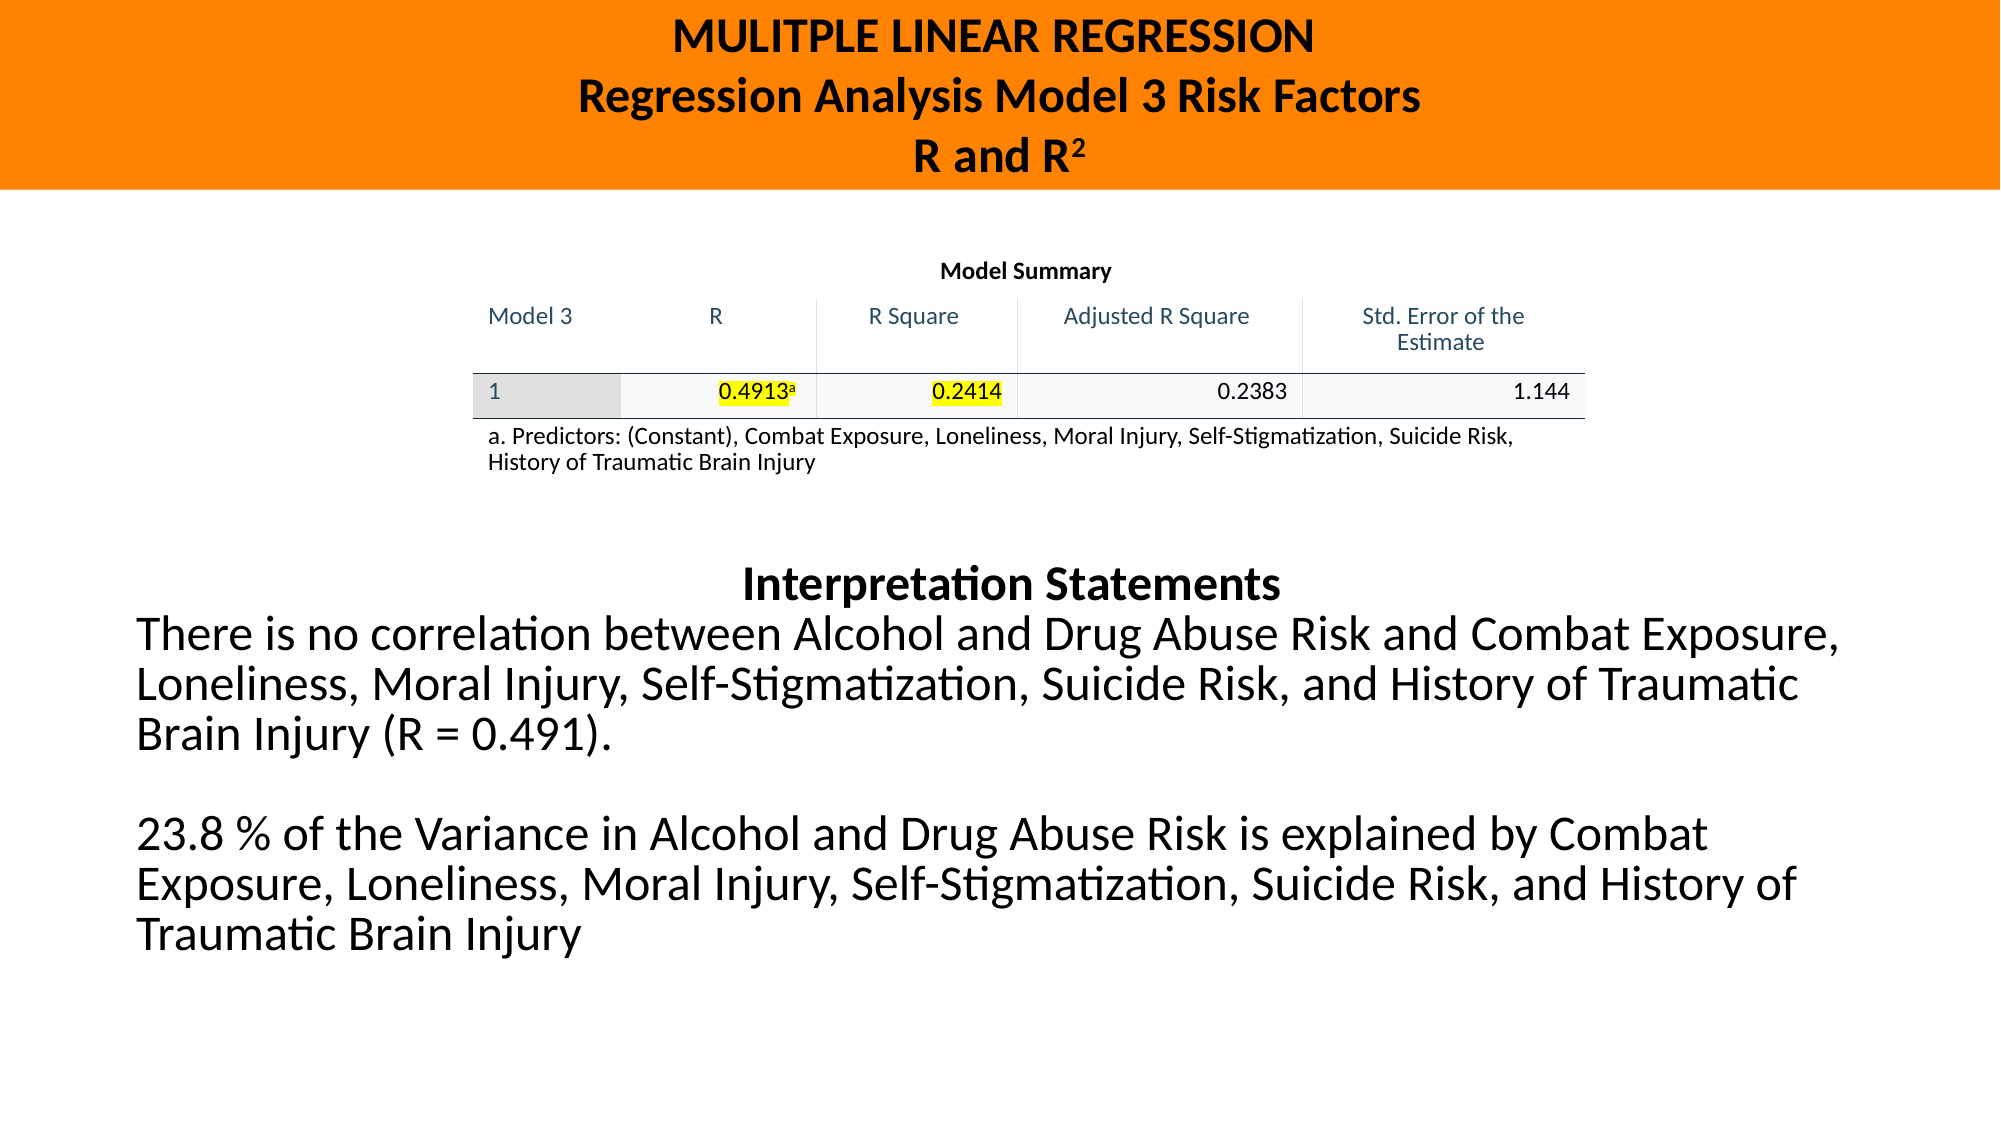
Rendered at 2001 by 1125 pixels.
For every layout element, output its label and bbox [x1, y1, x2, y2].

text_box [0, 0, 2000, 190]
table_cell [1303, 299, 1585, 373]
table_cell [1303, 374, 1585, 418]
table_cell [473, 419, 1585, 494]
table_cell [1018, 299, 1302, 373]
table_cell [817, 374, 1017, 418]
table_header [118, 564, 1906, 1042]
table_cell [1018, 374, 1302, 418]
table_cell [817, 299, 1017, 373]
table_cell [473, 374, 816, 418]
table_cell [473, 299, 816, 373]
table_header [473, 254, 1585, 299]
